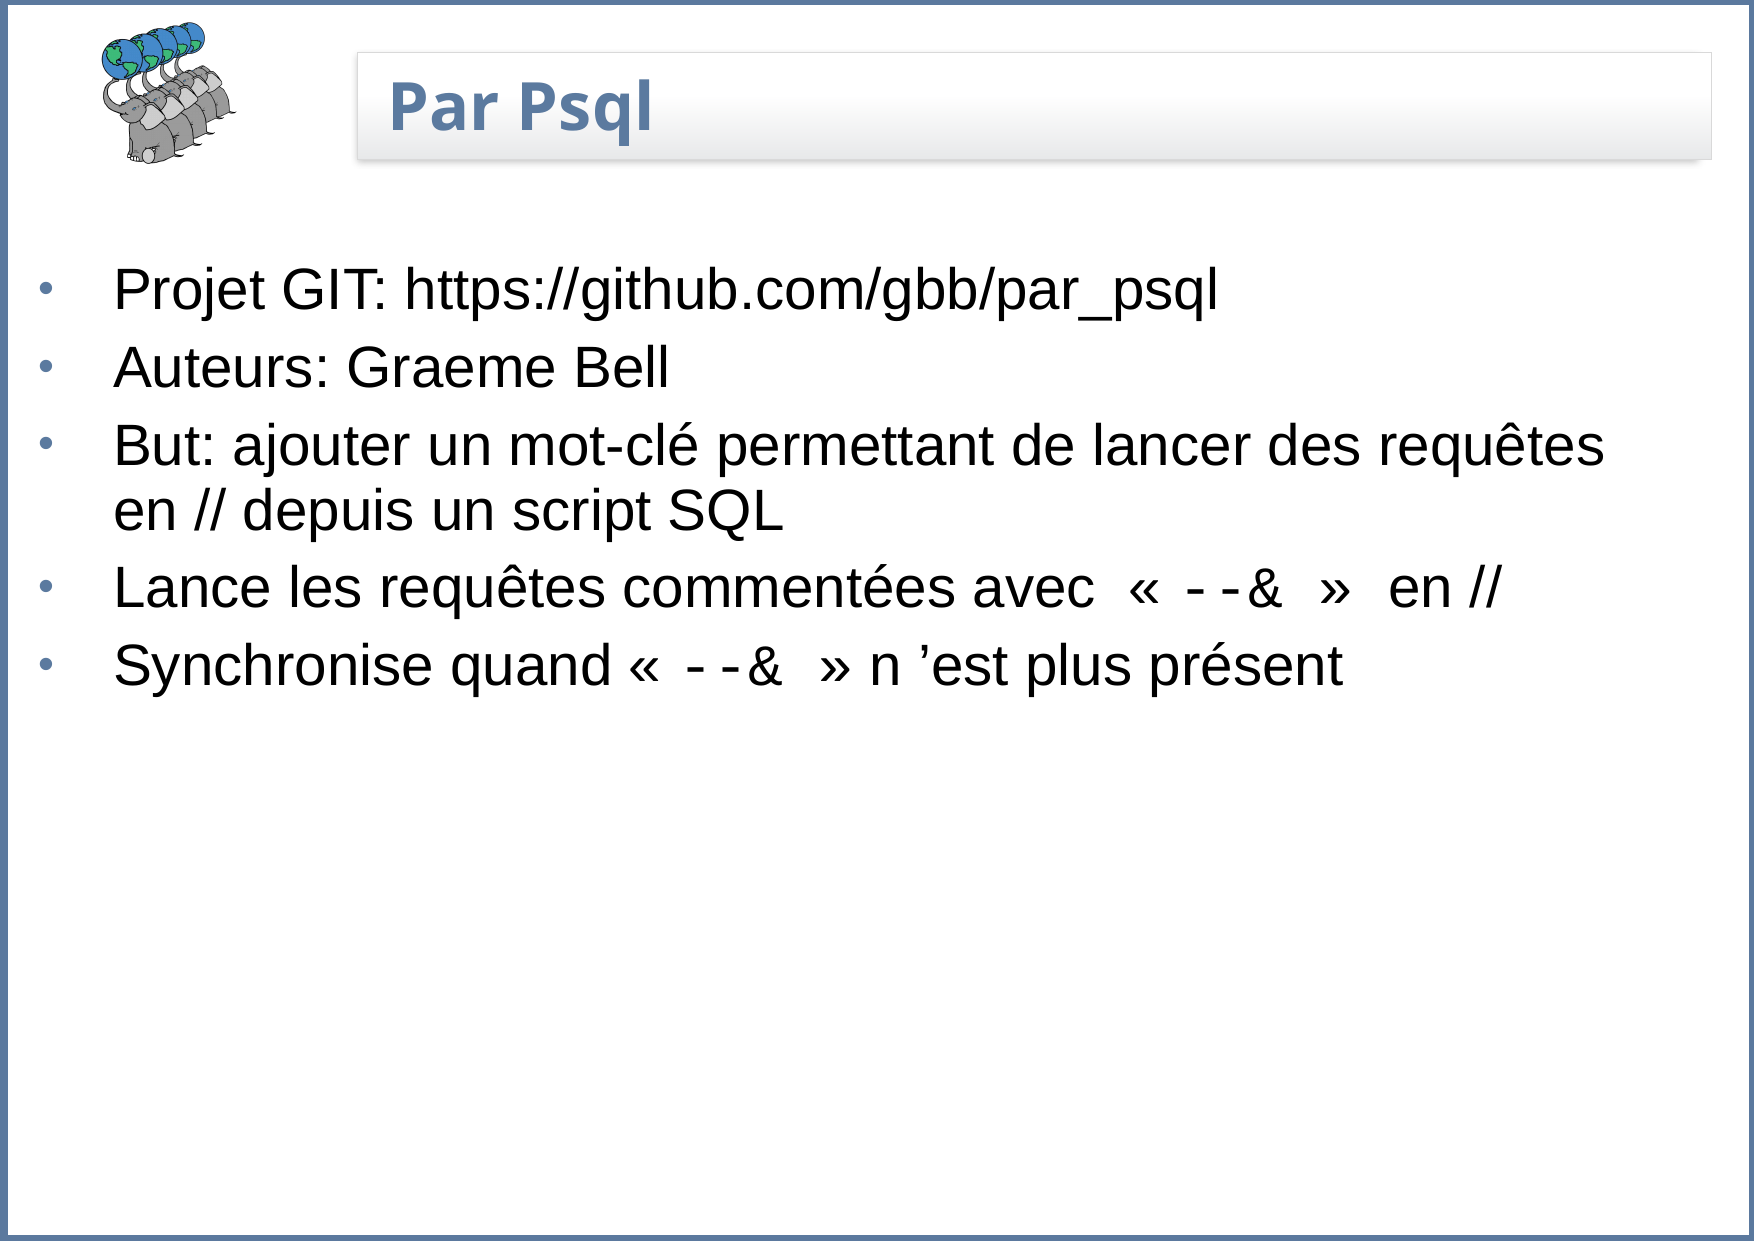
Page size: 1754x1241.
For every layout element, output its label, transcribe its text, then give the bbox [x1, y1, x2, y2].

title Par Psql [357, 52, 1712, 160]
picture [83, 17, 251, 172]
list Projet GIT: https://github.com/gbb/par_psql Auteurs: Graeme Bell But: ajouter un mot-clé permettant de lancer des requêtes en // depuis un script SQL Lance les requêtes commentées avec « --& » en // Synchronise quand « --& » n ’est plus présent [38, 253, 1710, 1199]
